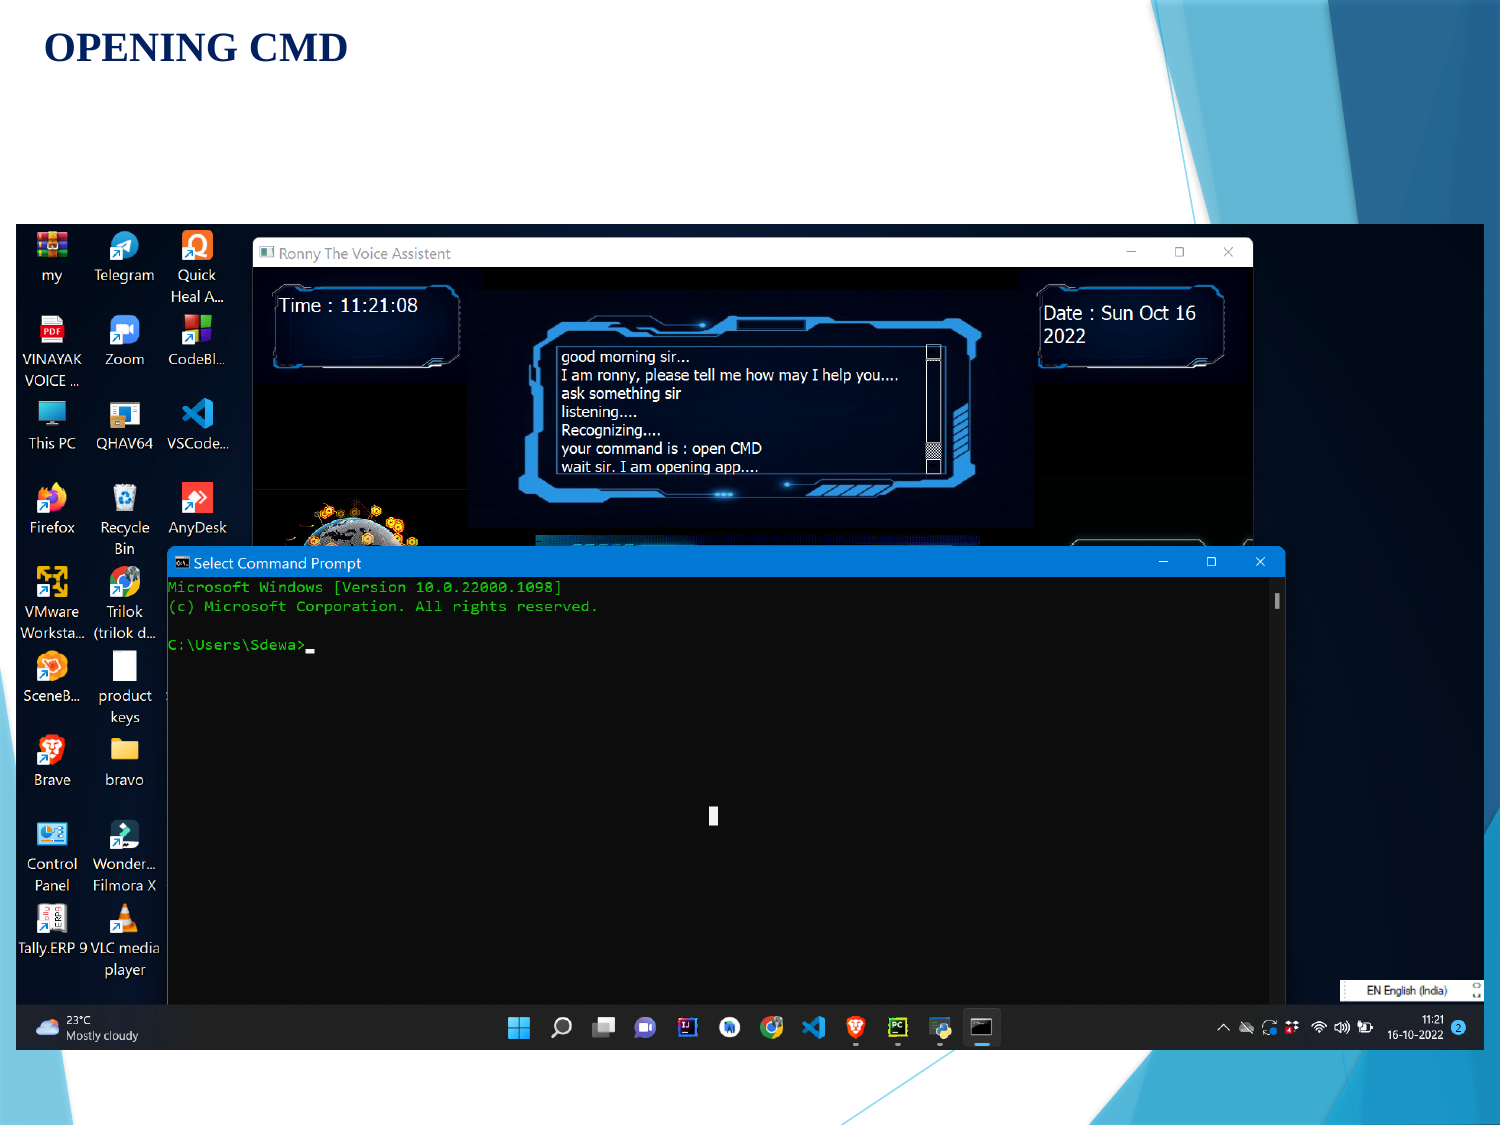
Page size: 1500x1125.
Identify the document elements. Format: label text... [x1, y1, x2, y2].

picture [16, 224, 1484, 1051]
title OPENING CMD [28, 12, 1070, 223]
